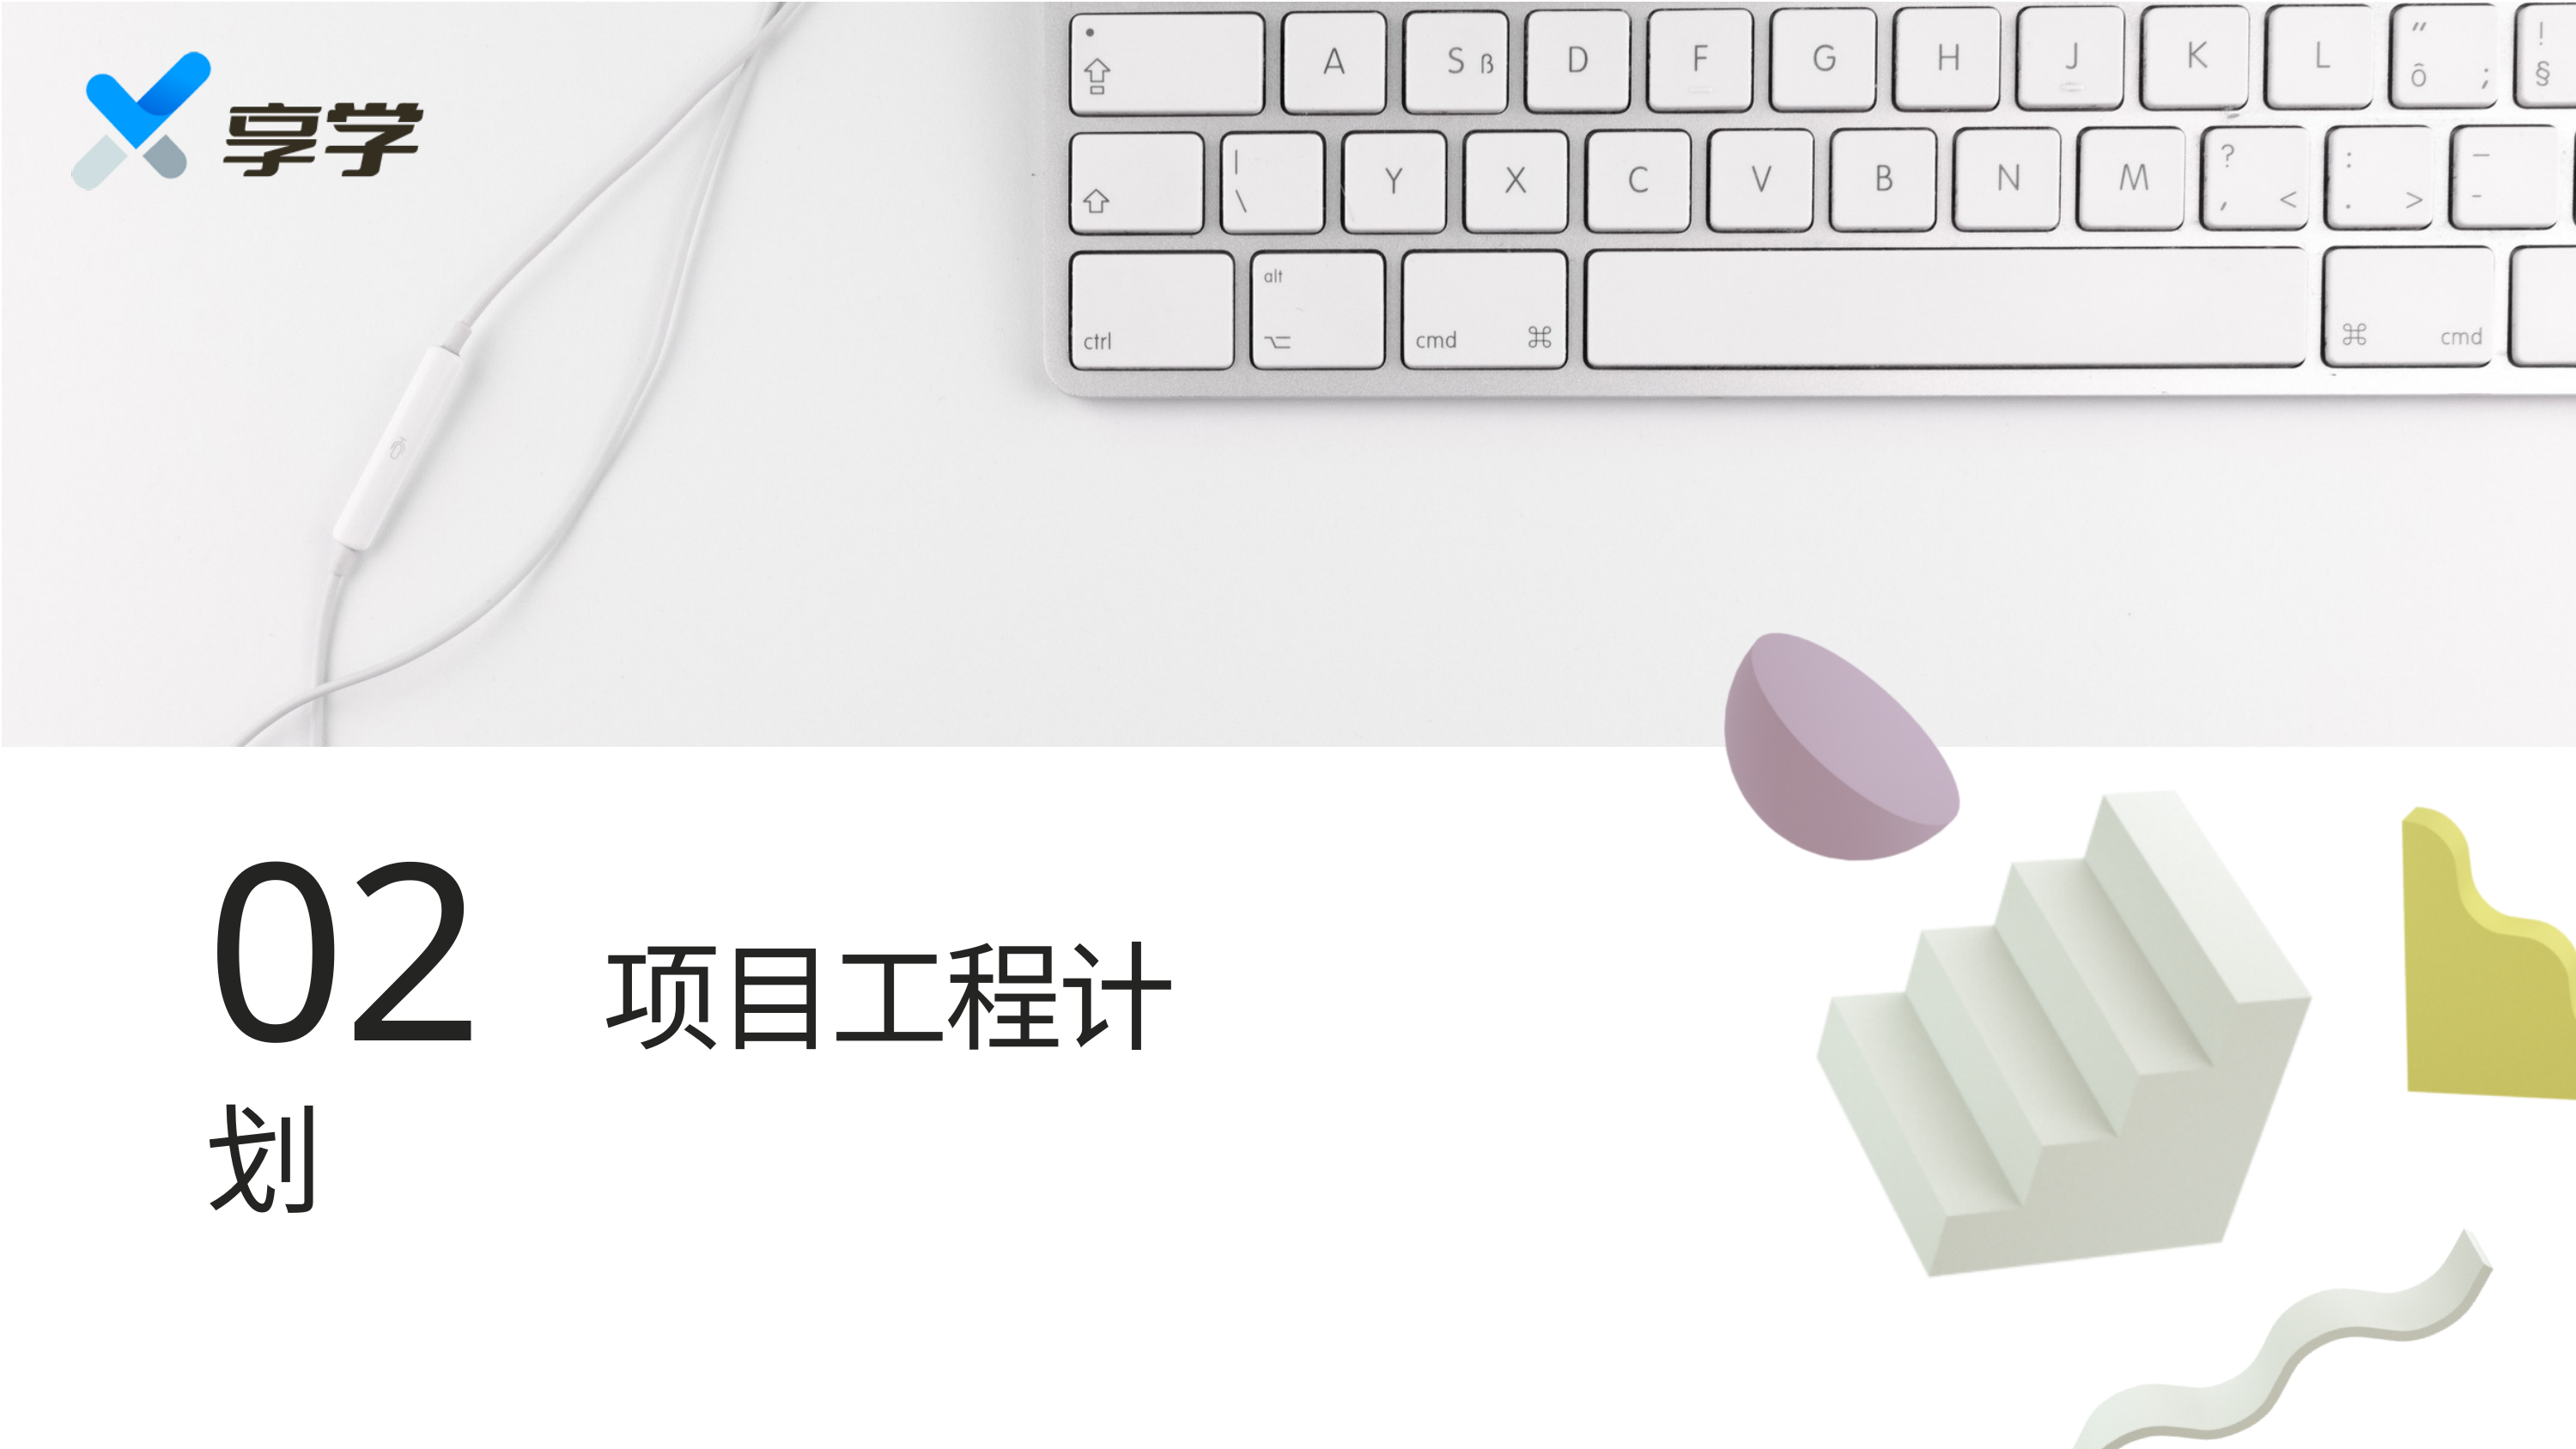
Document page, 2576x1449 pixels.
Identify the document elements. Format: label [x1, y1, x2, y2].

picture [32, 4, 472, 246]
text_box [2, 2, 2576, 1449]
